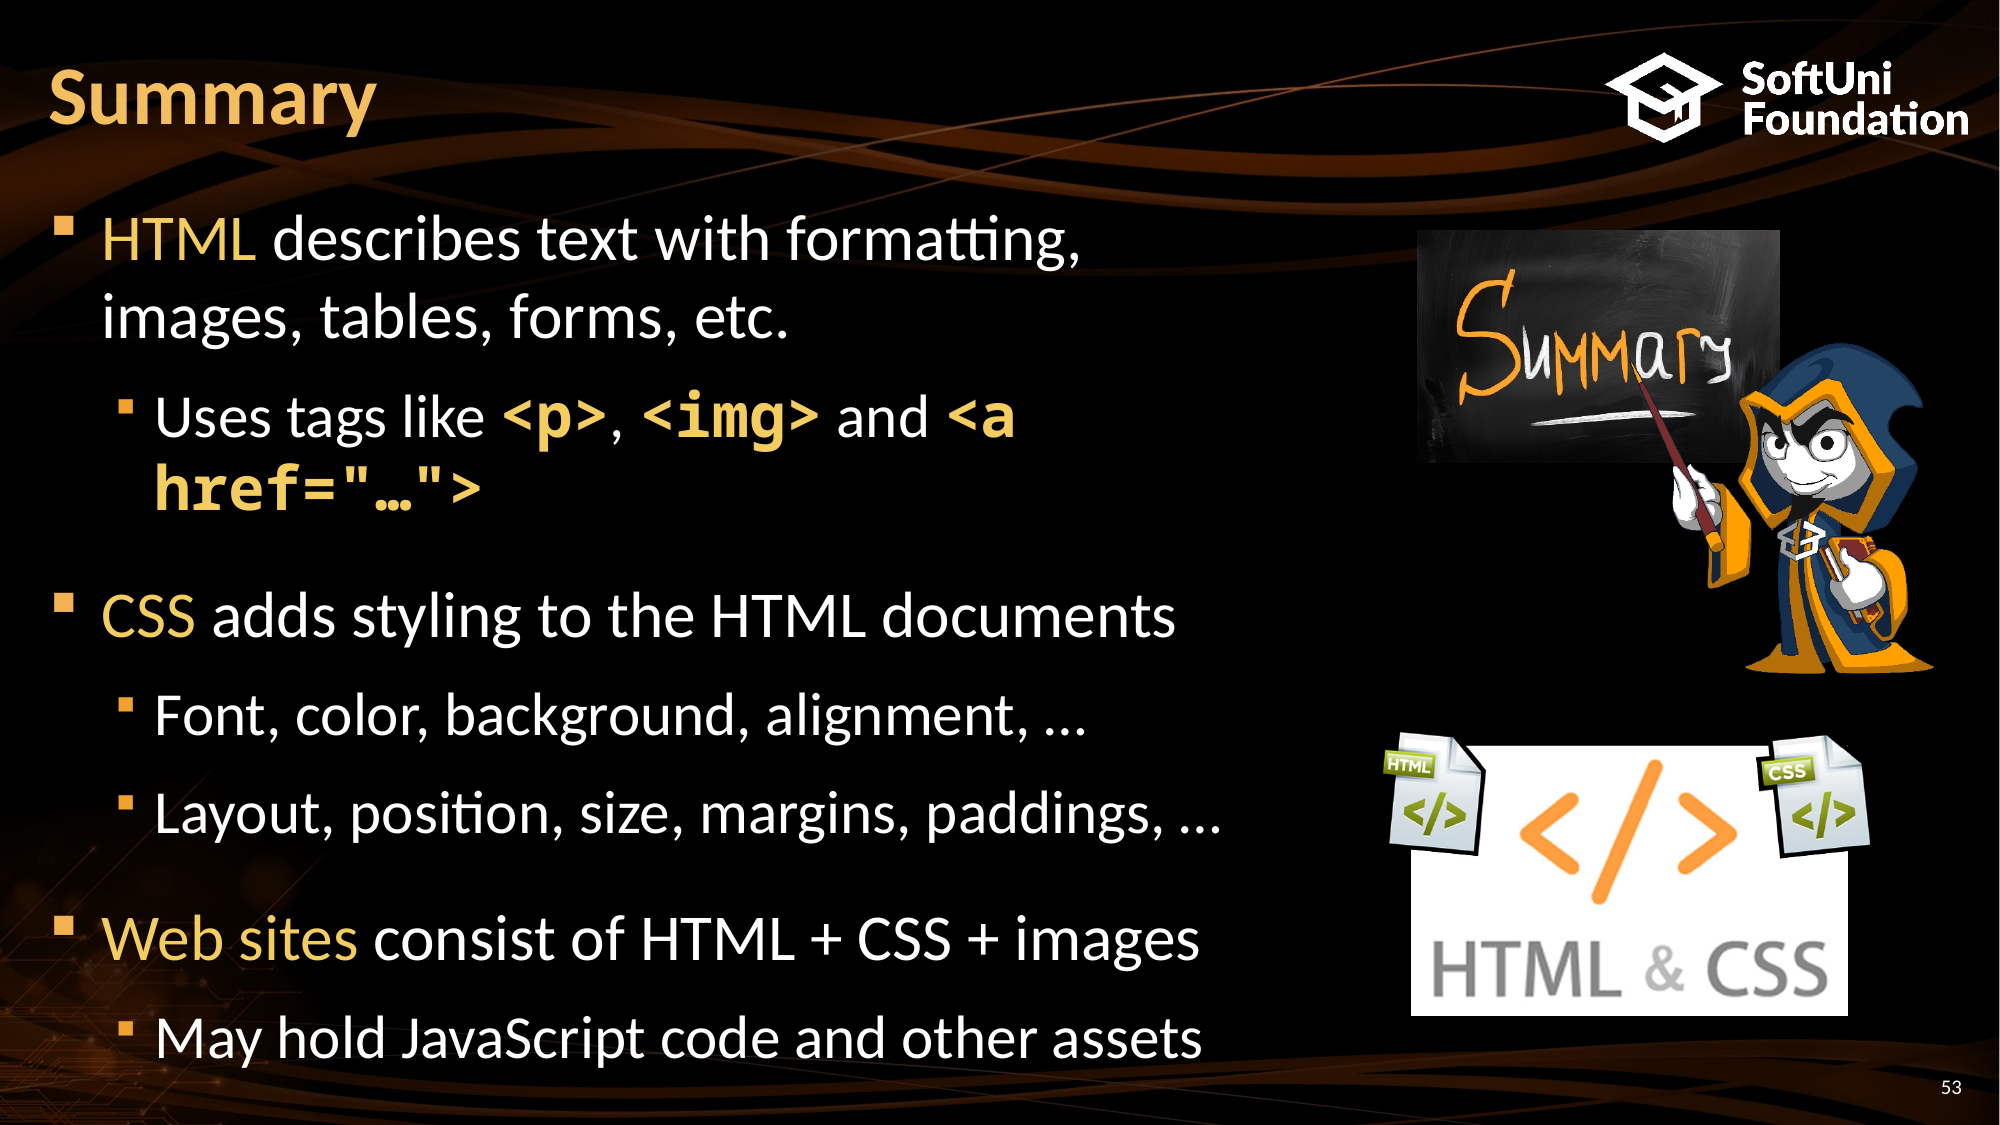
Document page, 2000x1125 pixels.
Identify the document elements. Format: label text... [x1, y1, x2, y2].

title Summary [30, 6, 1602, 189]
list HTML describes text with formatting, images, tables, forms, etc. Uses tags like <p>, <img> and <a href="…"> CSS adds styling to the HTML documents Font, color, background, alignment, … Layout, position, size, margins, paddings, … Web sites consist of HTML + CSS + images May hold JavaScript code and other assets [31, 189, 1250, 1103]
slide_number 53 [1897, 1070, 1968, 1103]
picture [0, 0, 2000, 1125]
